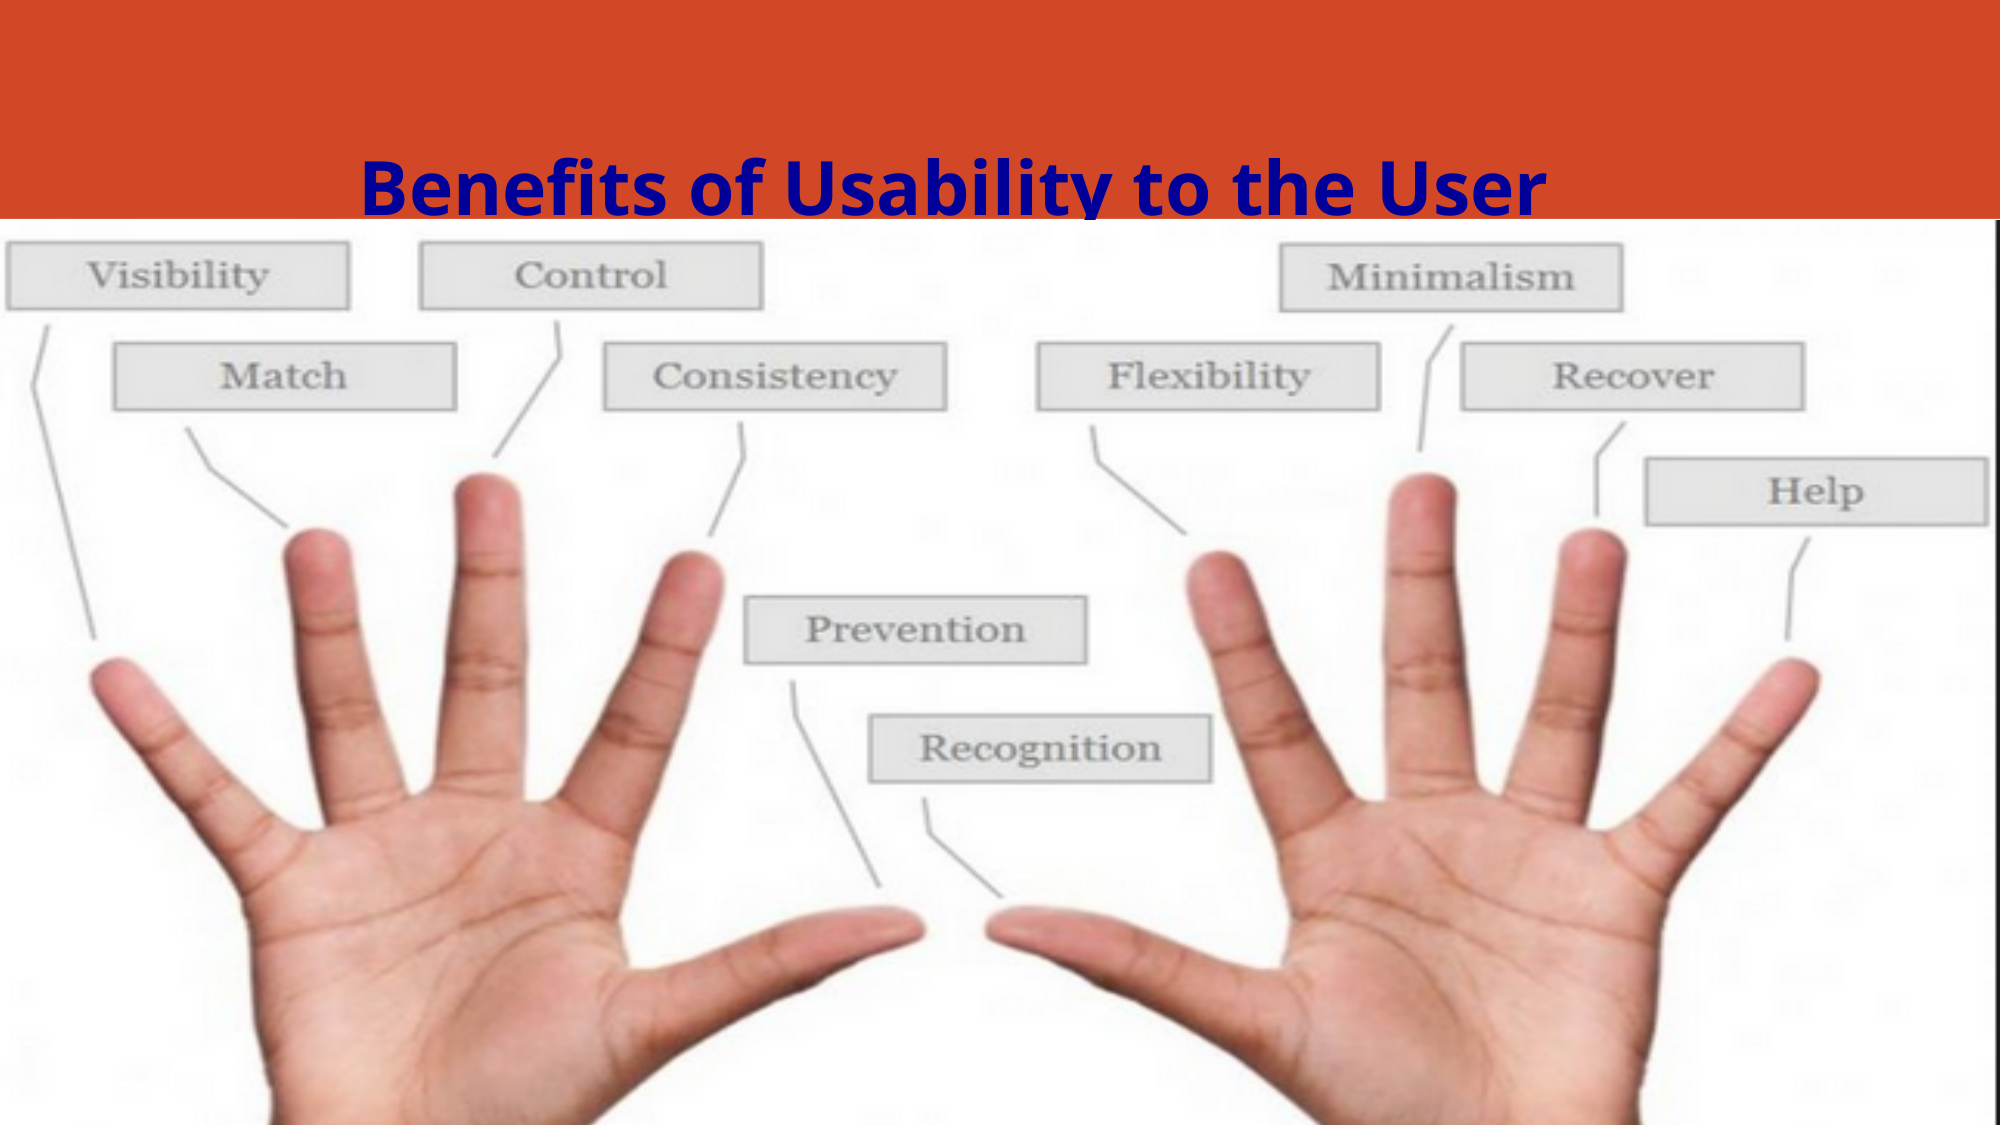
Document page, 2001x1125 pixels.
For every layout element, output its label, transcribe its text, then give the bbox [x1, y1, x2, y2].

picture [0, 220, 2000, 1125]
title Benefits of Usability to the User [343, 50, 1619, 220]
